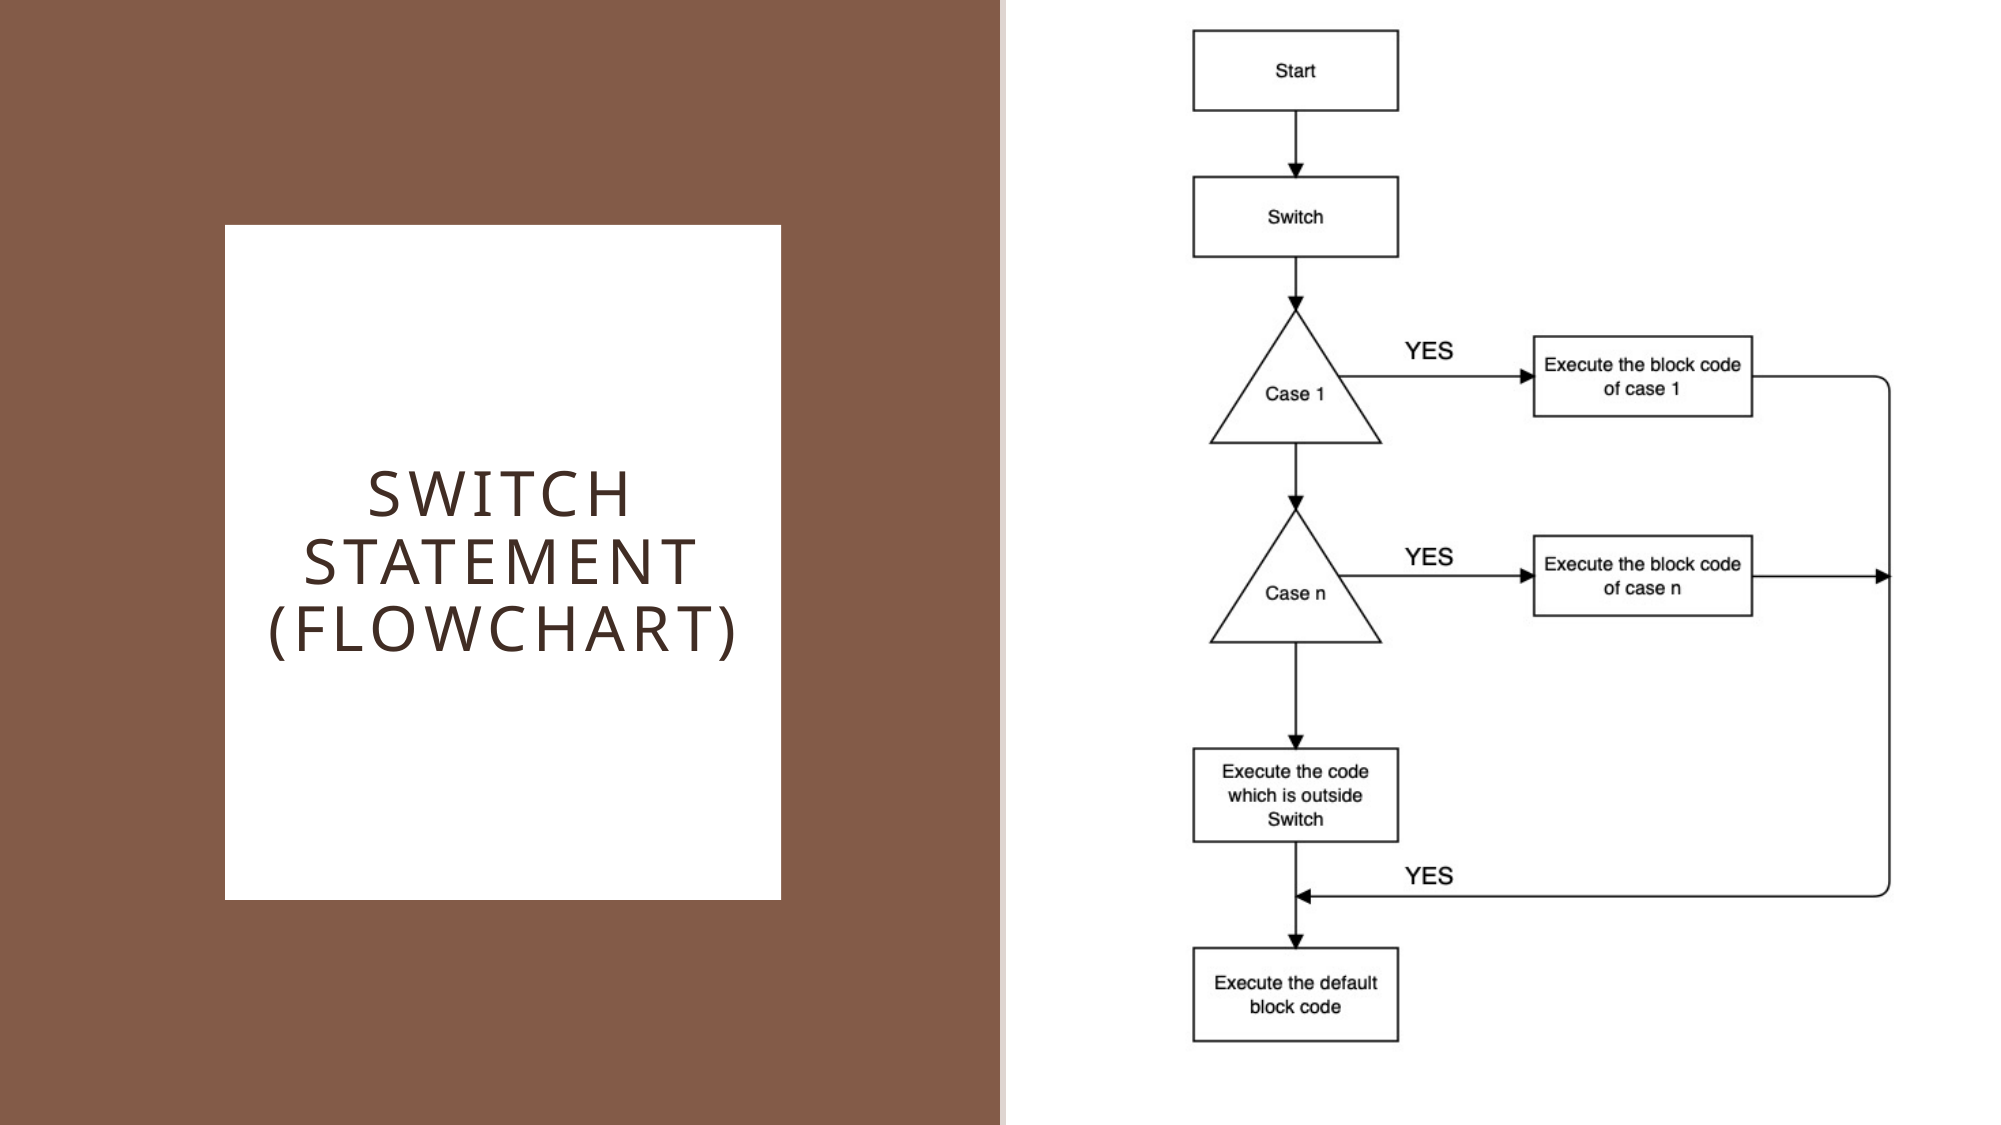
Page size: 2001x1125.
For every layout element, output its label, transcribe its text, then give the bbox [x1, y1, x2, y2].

title Switch statement (flowchart) [225, 278, 782, 851]
text_box [999, 0, 1006, 1125]
picture [1006, 0, 2000, 1125]
text_box [224, 224, 782, 901]
text_box [0, 0, 999, 1125]
